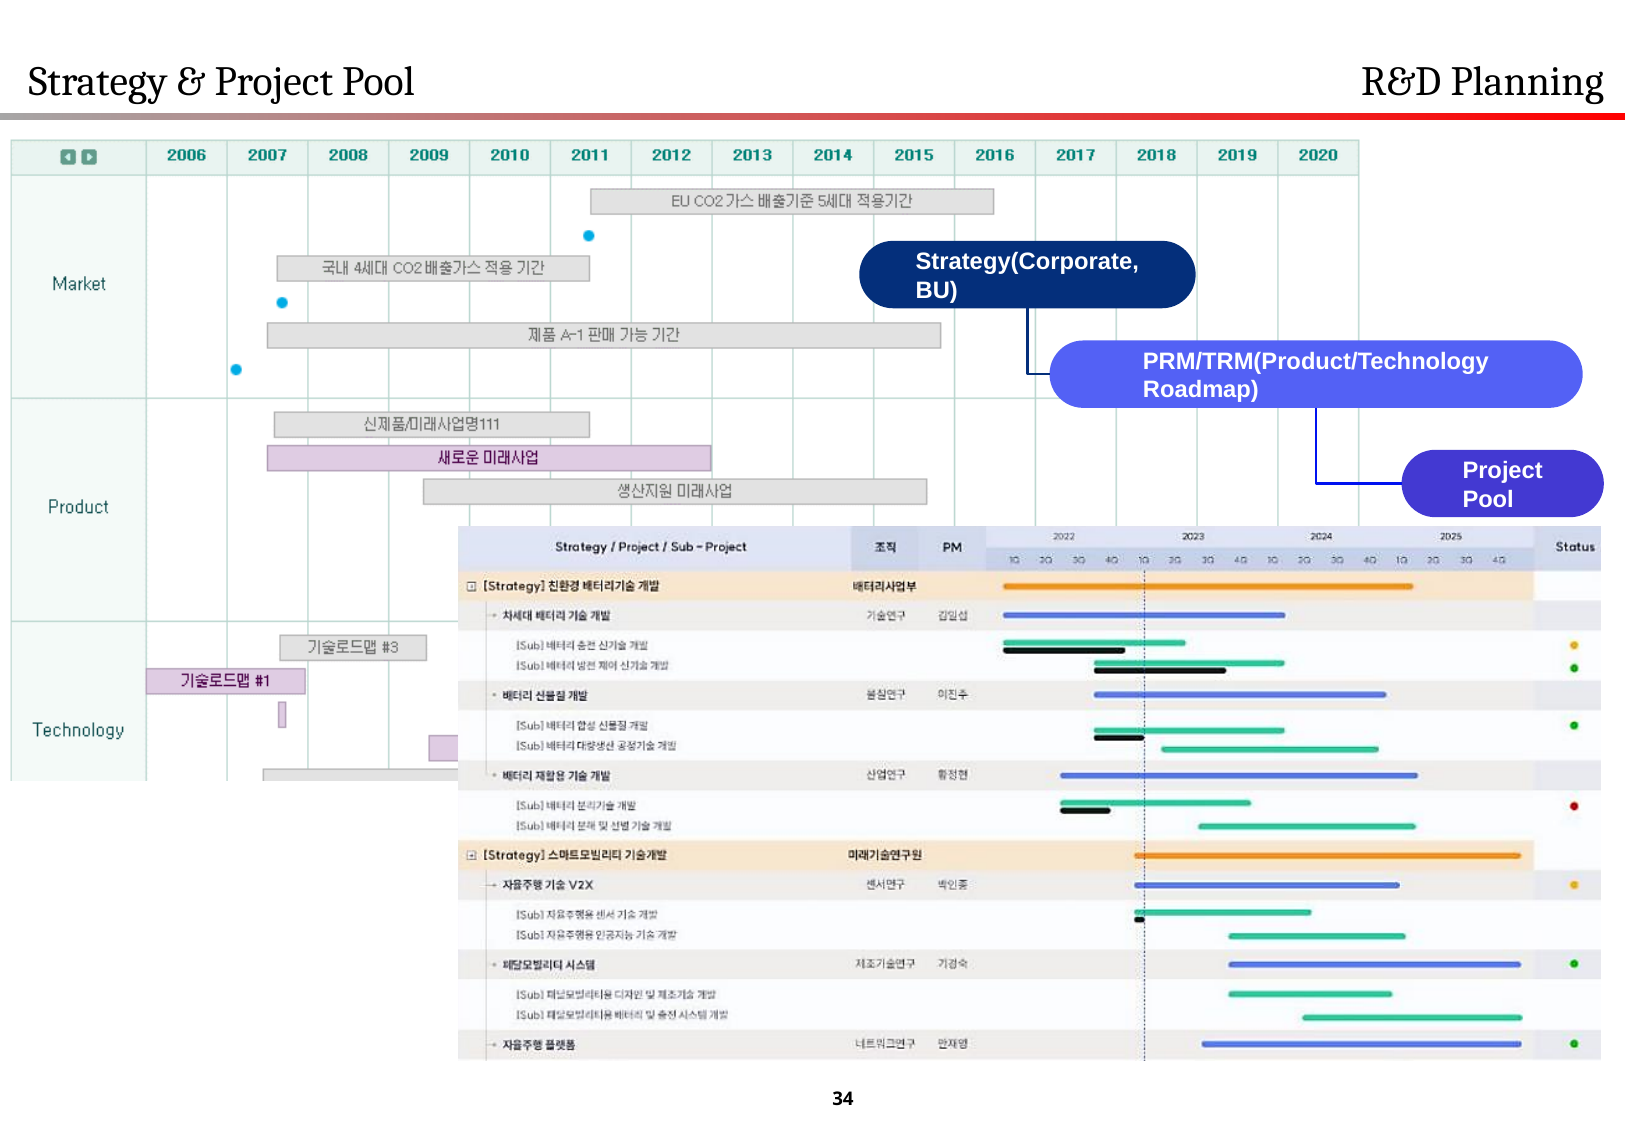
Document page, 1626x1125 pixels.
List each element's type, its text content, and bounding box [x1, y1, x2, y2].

picture [10, 138, 1602, 1061]
text_box Strategy & Project Pool [13, 46, 430, 112]
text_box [868, 240, 1597, 519]
slide_number 34 [813, 1080, 869, 1119]
text_box [806, 103, 1625, 1022]
text_box R&D Planning [1346, 46, 1619, 112]
